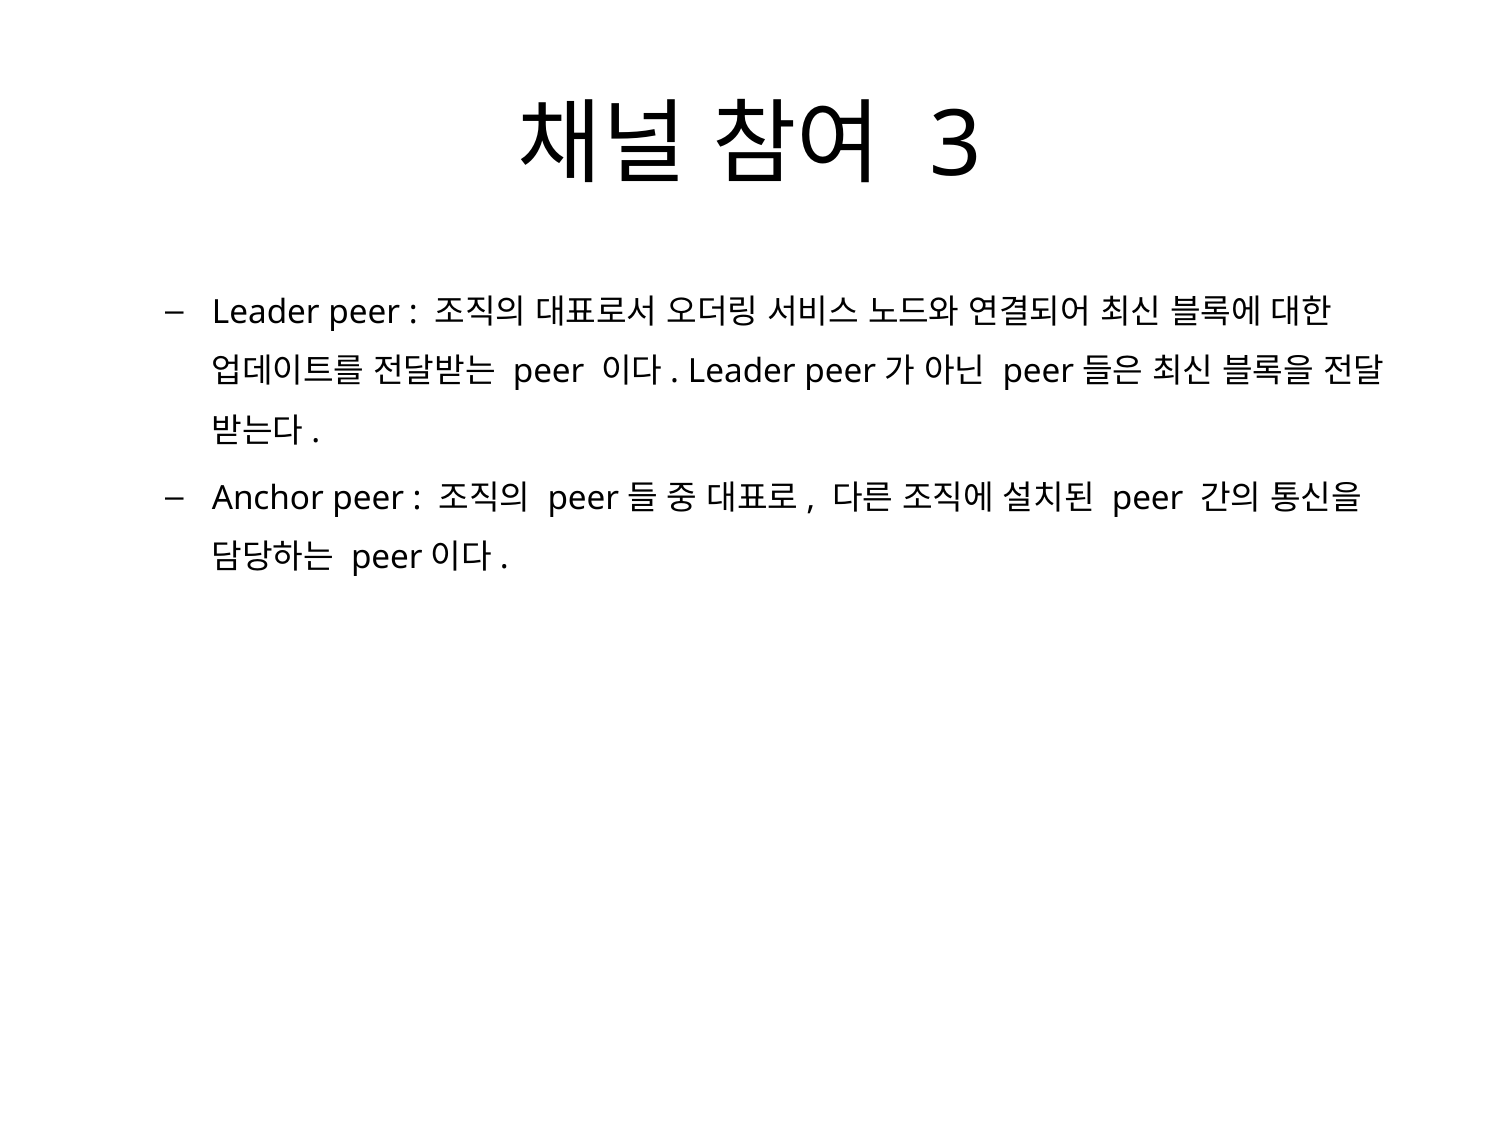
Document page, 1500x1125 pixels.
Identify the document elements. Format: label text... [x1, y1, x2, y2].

list Leader peer : 조직의 대표로서 오더링 서비스 노드와 연결되어 최신 블록에 대한 업데이트를 전달받는 peer 이다. Leader peer가 아닌 peer들은 최신 블록을 전달 받는다. Anchor peer : 조직의 peer들 중 대표로, 다른 조직에 설치된 peer 간의 통신을 담당하는 peer이다. [75, 262, 1425, 1005]
title 채널 참여 3 [75, 45, 1425, 233]
